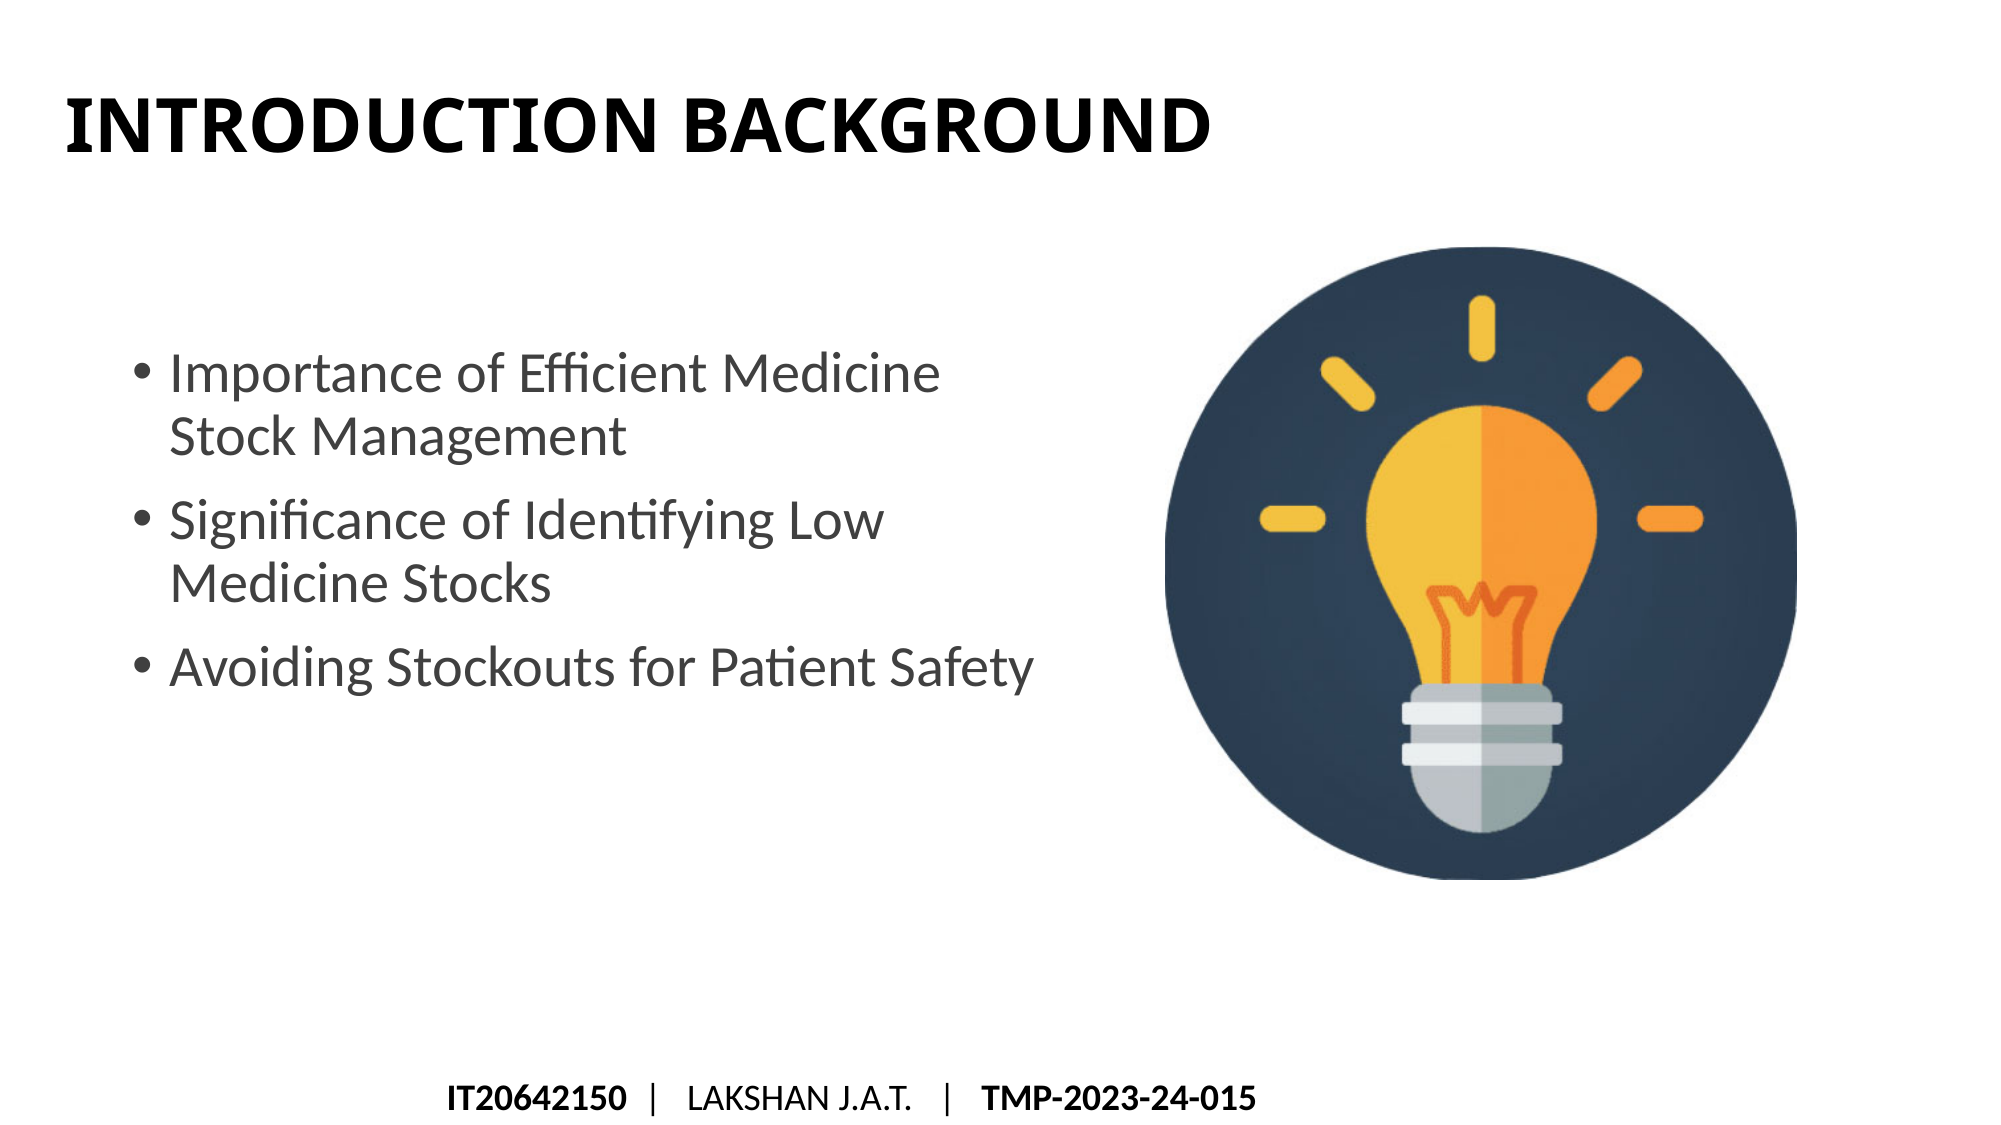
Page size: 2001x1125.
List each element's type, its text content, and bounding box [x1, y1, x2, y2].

text_box IT20642150 | LAKSHAN J.A.T. | TMP-2023-24-015 [431, 1064, 1551, 1125]
list Importance of Efficient Medicine Stock Management Significance of Identifying Low Medicine Stocks Avoiding Stockouts for Patient Safety [116, 335, 1071, 761]
title INTRODUCTION BACKGROUND [50, 50, 1967, 207]
picture [1165, 246, 1797, 880]
